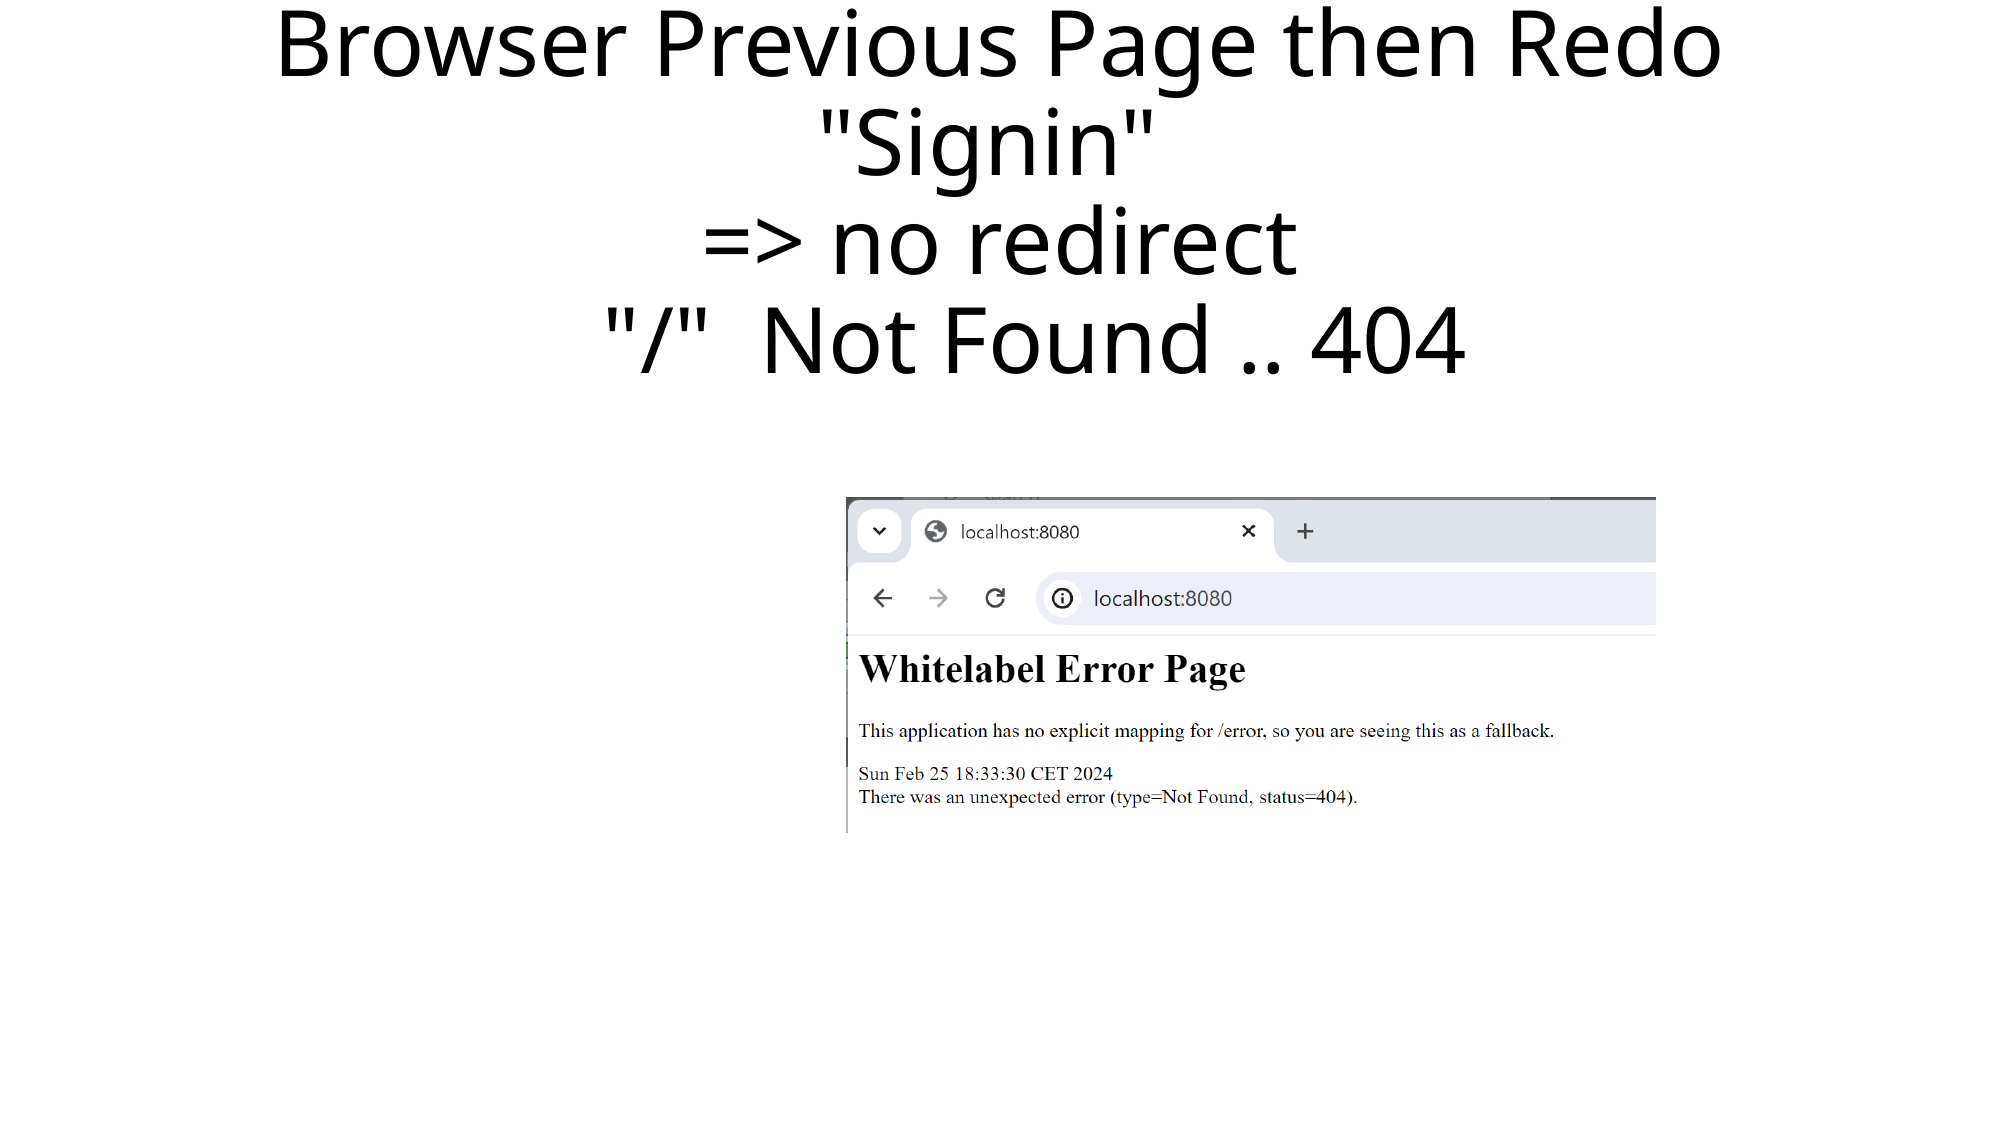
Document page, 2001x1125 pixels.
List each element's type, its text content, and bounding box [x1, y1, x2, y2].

picture [846, 497, 1656, 834]
title Browser Previous Page then Redo "Signin" => no redirect "/" Not Found .. 404 [137, 59, 1863, 331]
